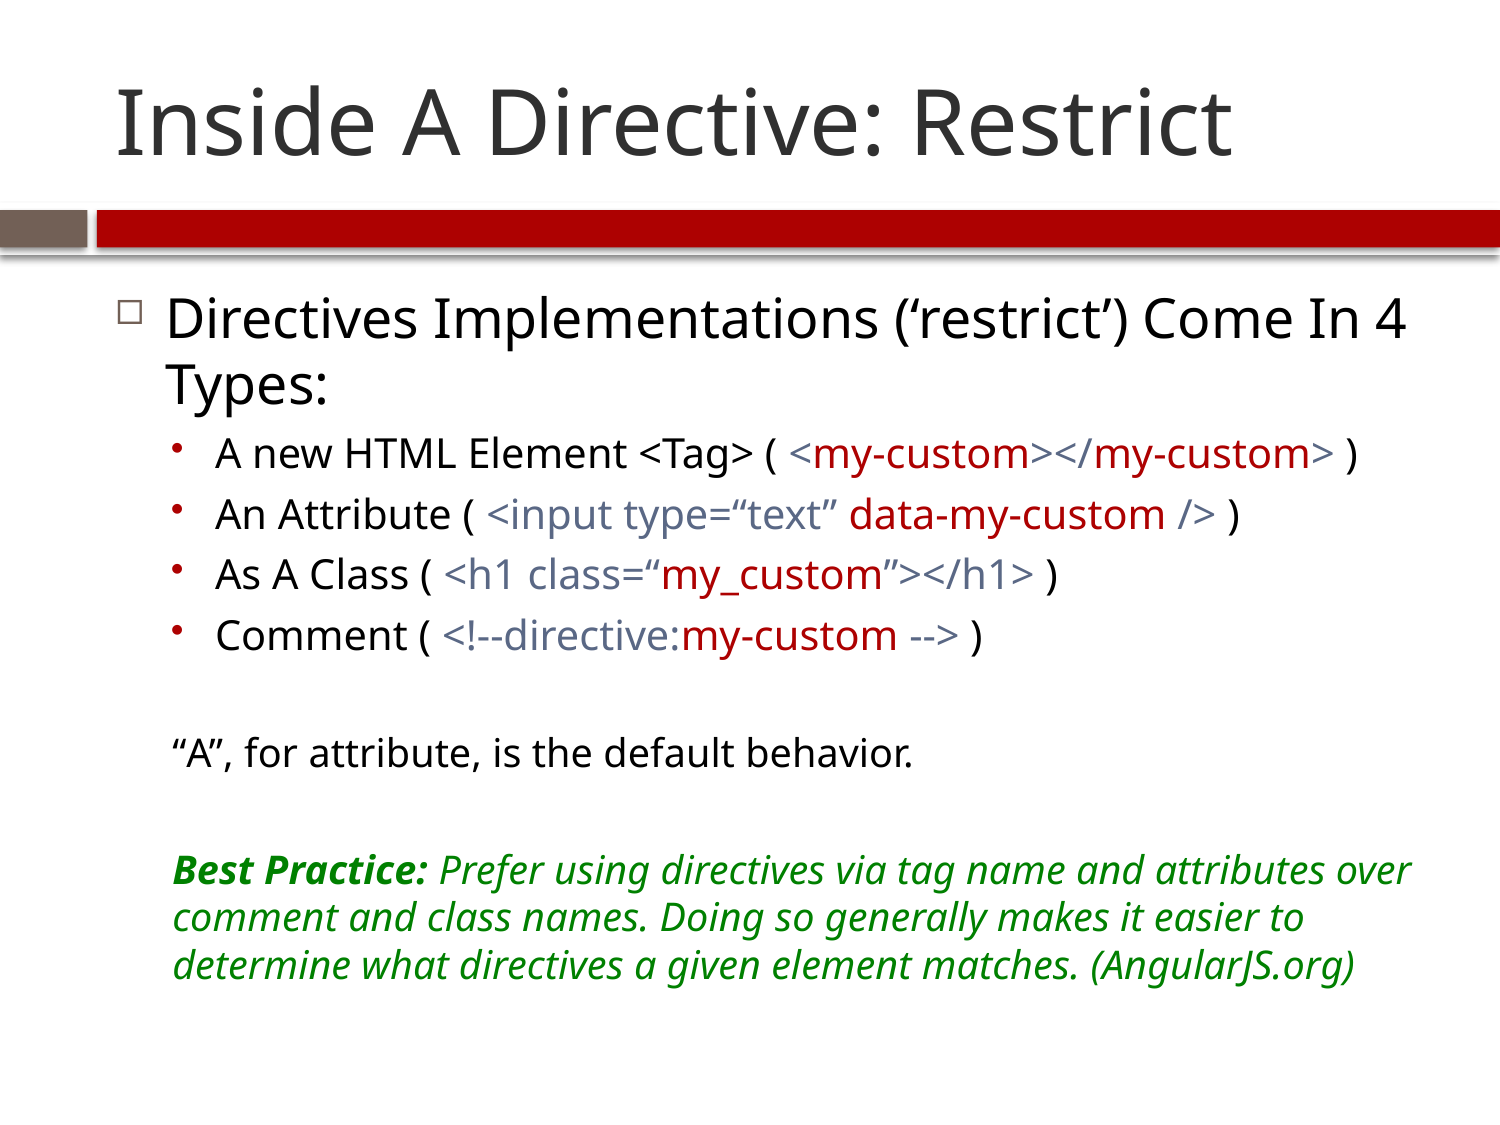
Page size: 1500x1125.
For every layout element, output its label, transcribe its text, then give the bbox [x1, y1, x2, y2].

title Inside A Directive: Restrict [100, 37, 1438, 200]
list Directives Implementations (‘restrict’) Come In 4 Types: A new HTML Element <Tag> ( <my-custom></my-custom> ) An Attribute ( <input type=“text” data-my-custom /> ) As A Class ( <h1 class=“my_custom”></h1> ) Comment ( <!--directive:my-custom --> ) “A”, for attribute, is the default behavior. Best Practice: Prefer using directives via tag name and attributes over comment and class names. Doing so generally makes it easier to determine what directives a given element matches. (AngularJS.org) [100, 276, 1438, 1010]
